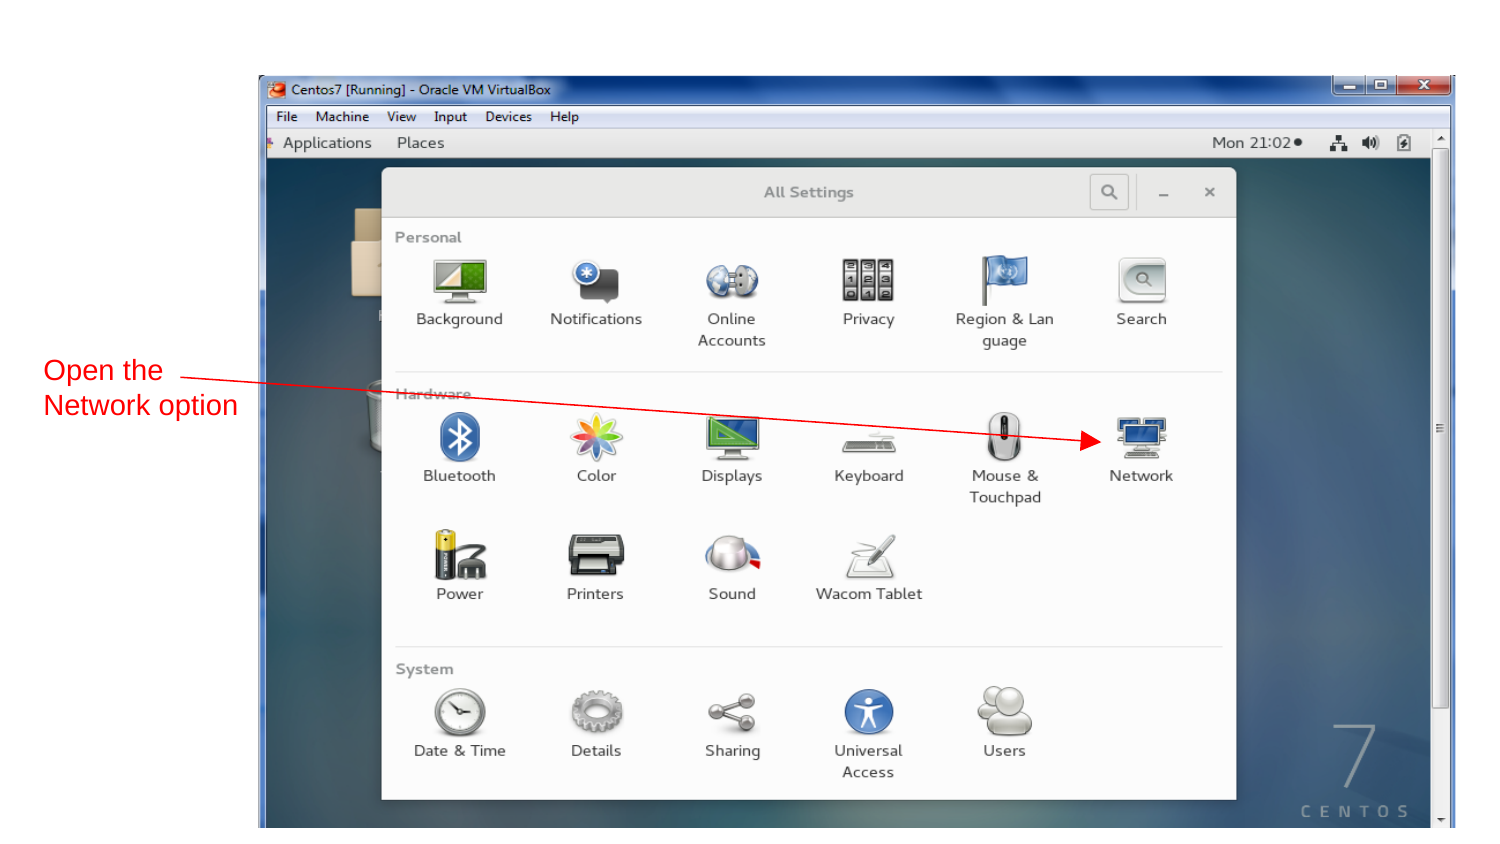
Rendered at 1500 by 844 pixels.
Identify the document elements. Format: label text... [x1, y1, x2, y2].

picture [258, 15, 1456, 828]
text_box Open the Network option [28, 336, 253, 473]
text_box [180, 376, 1102, 443]
